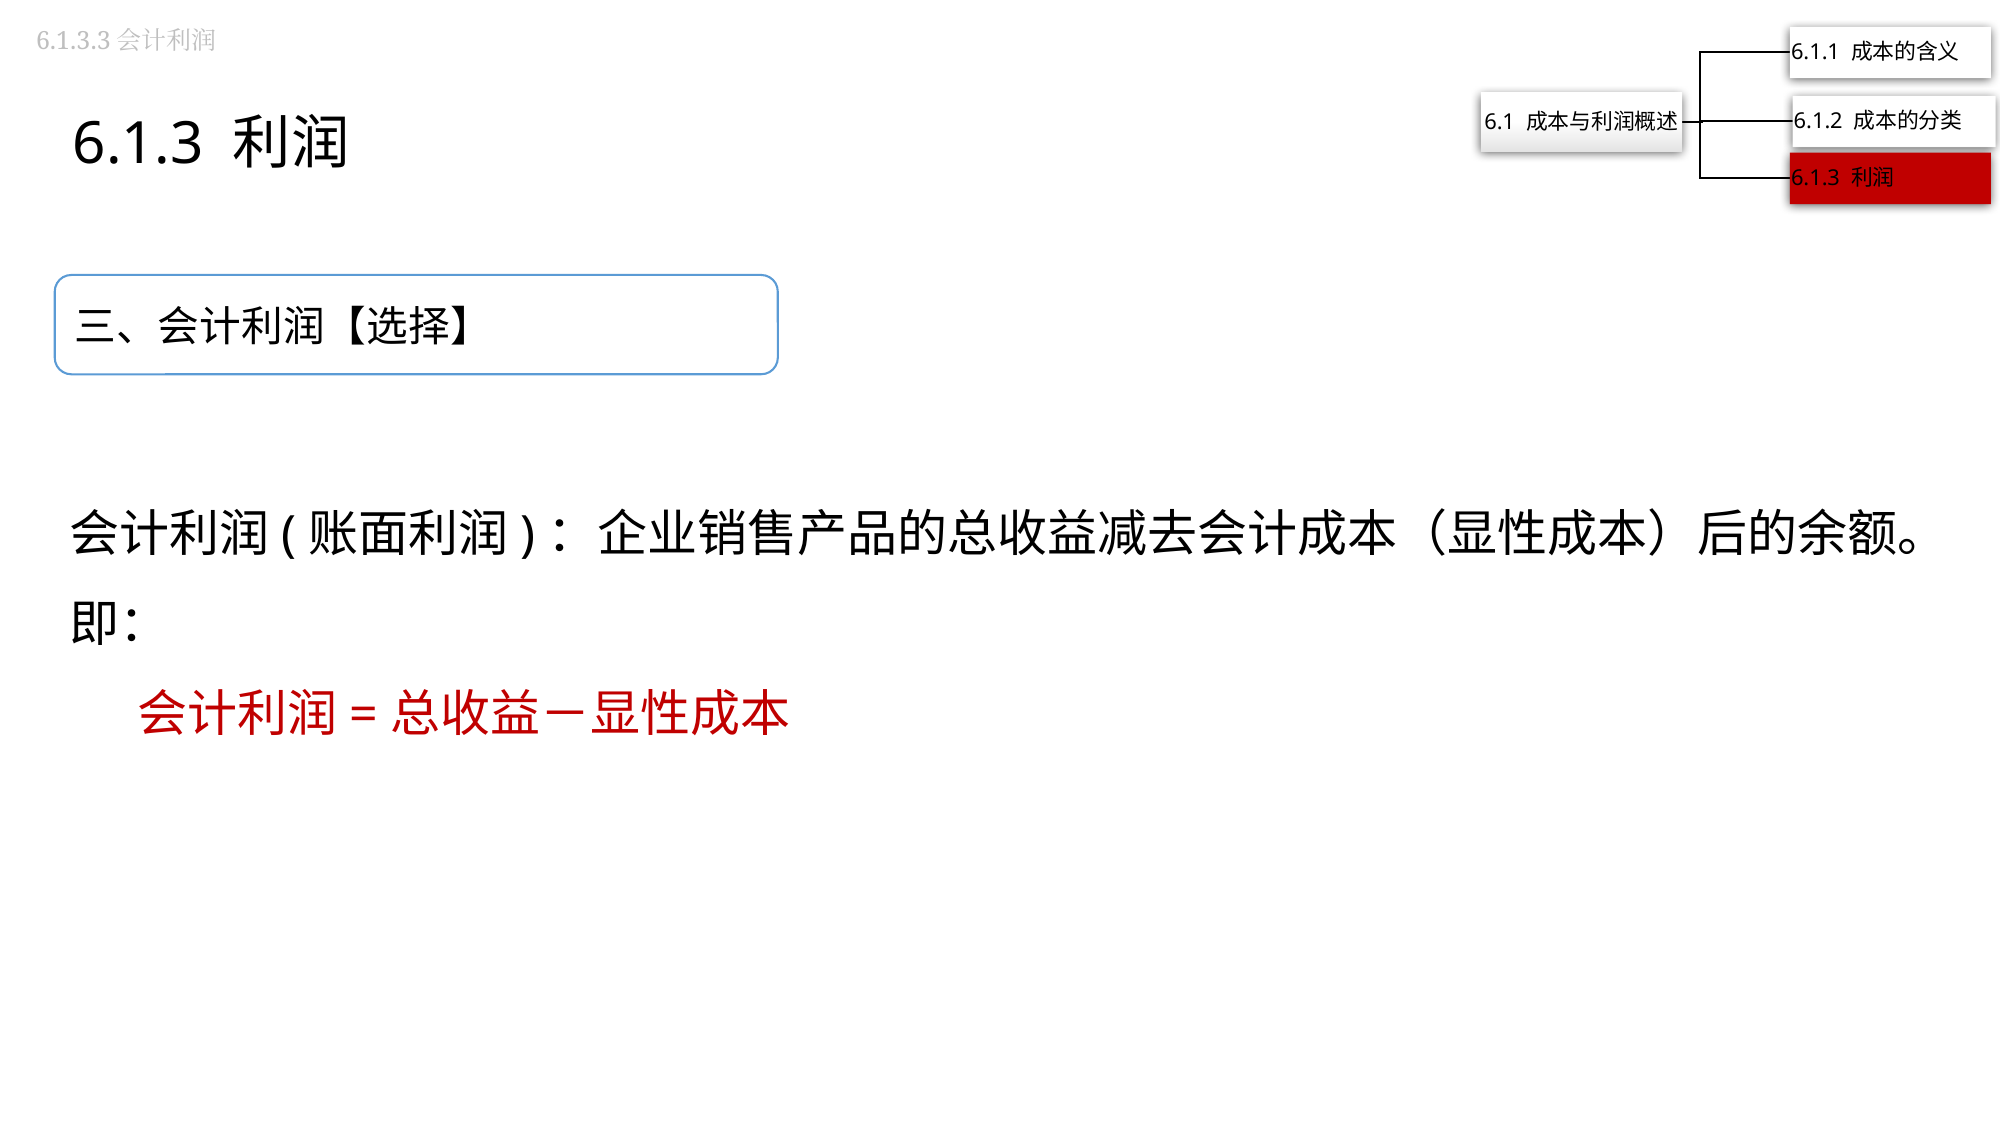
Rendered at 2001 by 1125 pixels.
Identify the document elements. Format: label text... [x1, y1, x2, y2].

text_box 6.1.3.3会计利润 [21, 17, 232, 62]
text_box 6.1.3 利润 [54, 95, 1426, 184]
text_box 会计利润(账面利润)：企业销售产品的总收益减去会计成本（显性成本）后的余额。 即： 会计利润=总收益－显性成本 [54, 464, 1988, 750]
text_box 三、会计利润【选择】 [53, 273, 779, 376]
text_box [1426, 0, 2000, 231]
